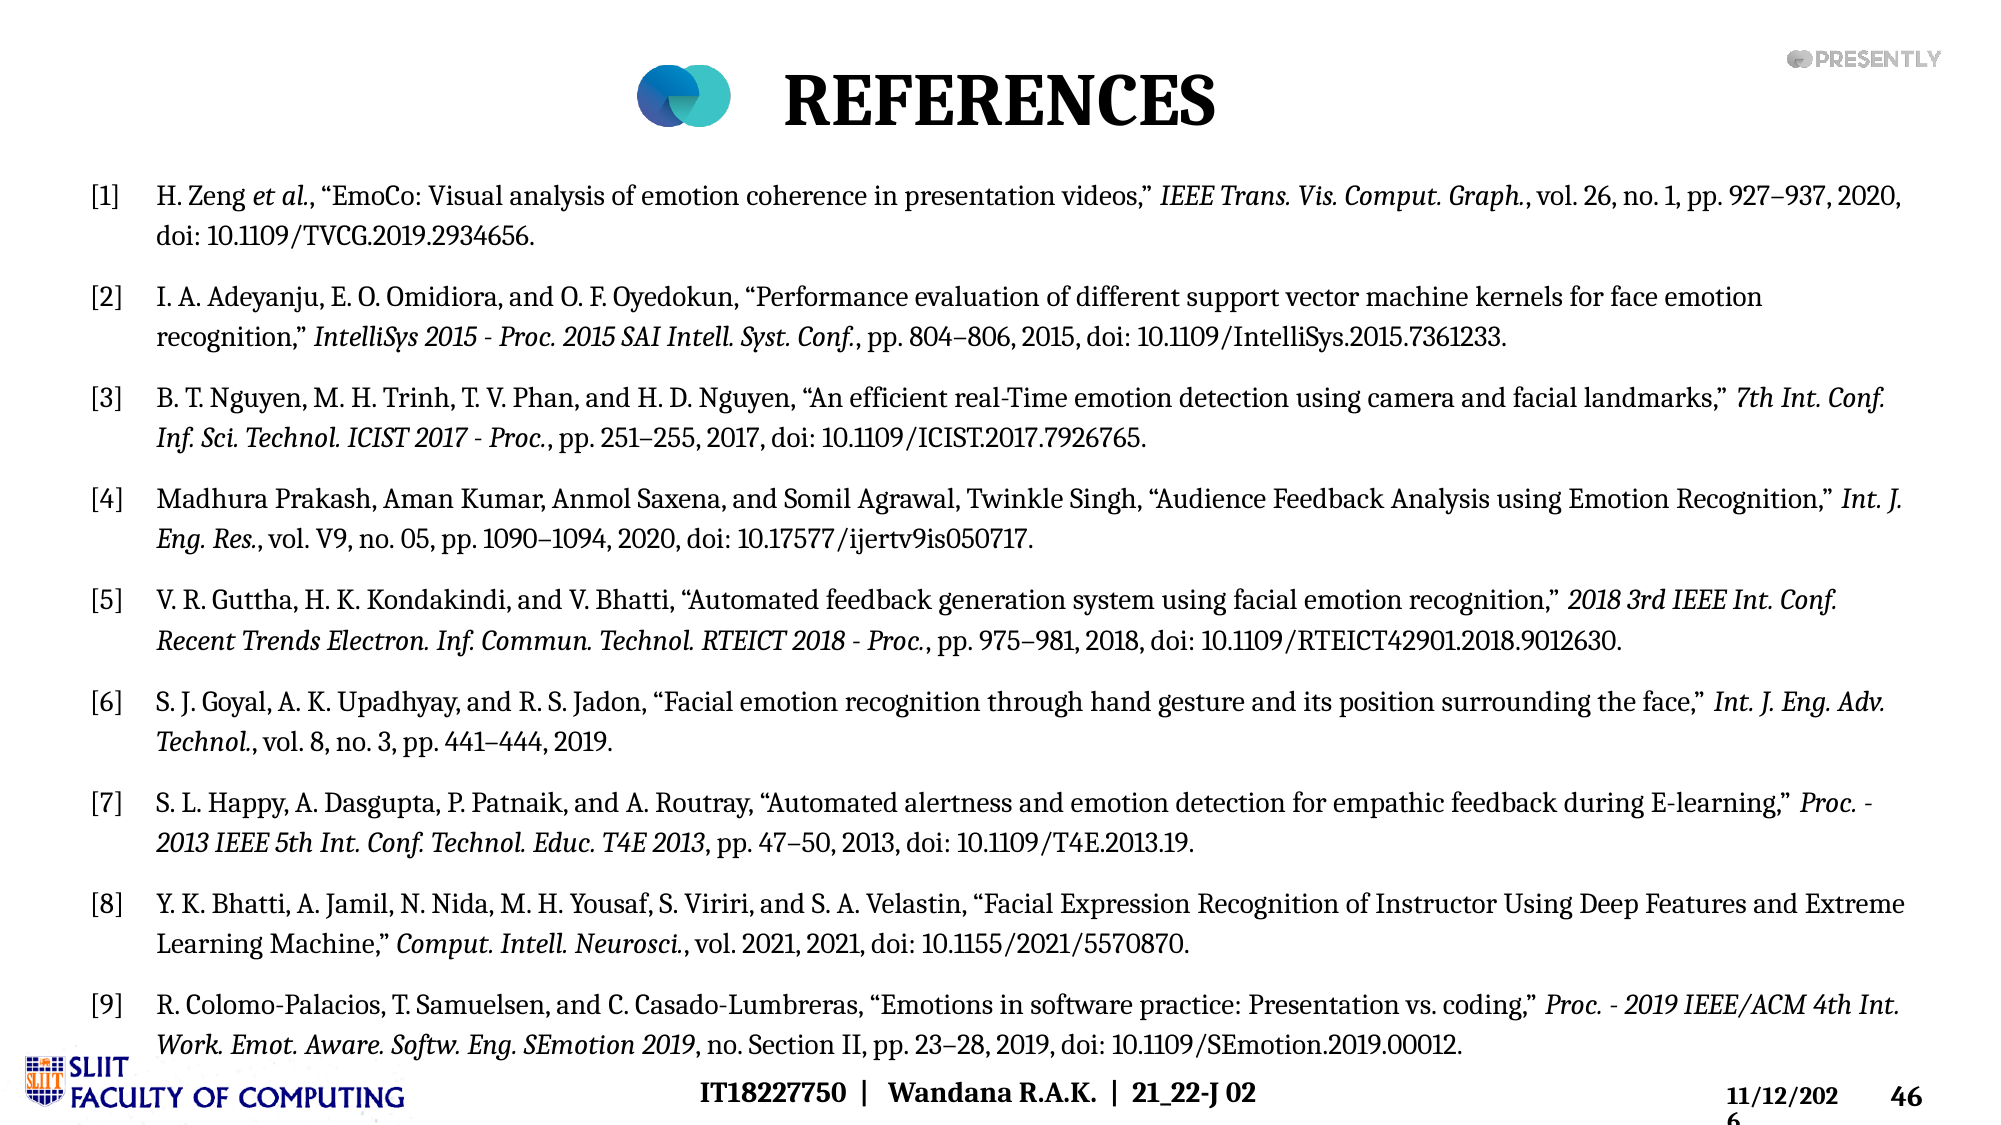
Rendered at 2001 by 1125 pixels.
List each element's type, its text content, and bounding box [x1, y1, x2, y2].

text_box IT18227750 | Wandana R.A.K. | 21_22-J 02 [685, 1066, 1315, 1125]
text_box REFERENCES [805, 42, 1231, 148]
text_box [1] H. Zeng et al., “EmoCo: Visual analysis of emotion coherence in presentation videos,” IEEE Trans. Vis. Comput. Graph., vol. 26, no. 1, pp. 927–937, 2020, doi: 10.1109/TVCG.2019.2934656. [2] I. A. Adeyanju, E. O. Omidiora, and O. F. Oyedokun, “Performance evaluation of different support vector machine kernels for face emotion recognition,” IntelliSys 2015 - Proc. 2015 SAI Intell. Syst. Conf., pp. 804–806, 2015, doi: 10.1109/IntelliSys.2015.7361233. [3] B. T. Nguyen, M. H. Trinh, T. V. Phan, and H. D. Nguyen, “An efficient real-Time emotion detection using camera and facial landmarks,” 7th Int. Conf. Inf. Sci. Technol. ICIST 2017 - Proc., pp. 251–255, 2017, doi: 10.1109/ICIST.2017.7926765. [4] Madhura Prakash, Aman Kumar, Anmol Saxena, and Somil Agrawal, Twinkle Singh, “Audience Feedback Analysis using Emotion Recognition,” Int. J. Eng. Res., vol. V9, no. 05, pp. 1090–1094, 2020, doi: 10.17577/ijertv9is050717. [5] V. R. Guttha, H. K. Kondakindi, and V. Bhatti, “Automated feedback generation system using facial emotion recognition,” 2018 3rd IEEE Int. Conf. Recent Trends Electron. Inf. Commun. Technol. RTEICT 2018 - Proc., pp. 975–981, 2018, doi: 10.1109/RTEICT42901.2018.9012630. [6] S. J. Goyal, A. K. Upadhyay, and R. S. Jadon, “Facial emotion recognition through hand gesture and its position surrounding the face,” Int. J. Eng. Adv. Technol., vol. 8, no. 3, pp. 441–444, 2019. [7] S. L. Happy, A. Dasgupta, P. Patnaik, and A. Routray, “Automated alertness and emotion detection for empathic feedback during E-learning,” Proc. - 2013 IEEE 5th Int. Conf. Technol. Educ. T4E 2013, pp. 47–50, 2013, doi: 10.1109/T4E.2013.19. [8] Y. K. Bhatti, A. Jamil, N. Nida, M. H. Yousaf, S. Viriri, and S. A. Velastin, “Facial Expression Recognition of Instructor Using Deep Features and Extreme Learning Machine,” Comput. Intell. Neurosci., vol. 2021, 2021, doi: 10.1155/2021/5570870. [9] R. Colomo-Palacios, T. Samuelsen, and C. Casado-Lumbreras, “Emotions in software practice: Presentation vs. coding,” Proc. - 2019 IEEE/ACM 4th Int. Work. Emot. Aware. Softw. Eng. SEmotion 2019, no. Section II, pp. 23–28, 2019, doi: 10.1109/SEmotion.2019.00012. [75, 163, 1925, 1068]
picture [0, 1045, 413, 1125]
picture [562, 0, 805, 217]
picture [1742, 0, 1986, 180]
